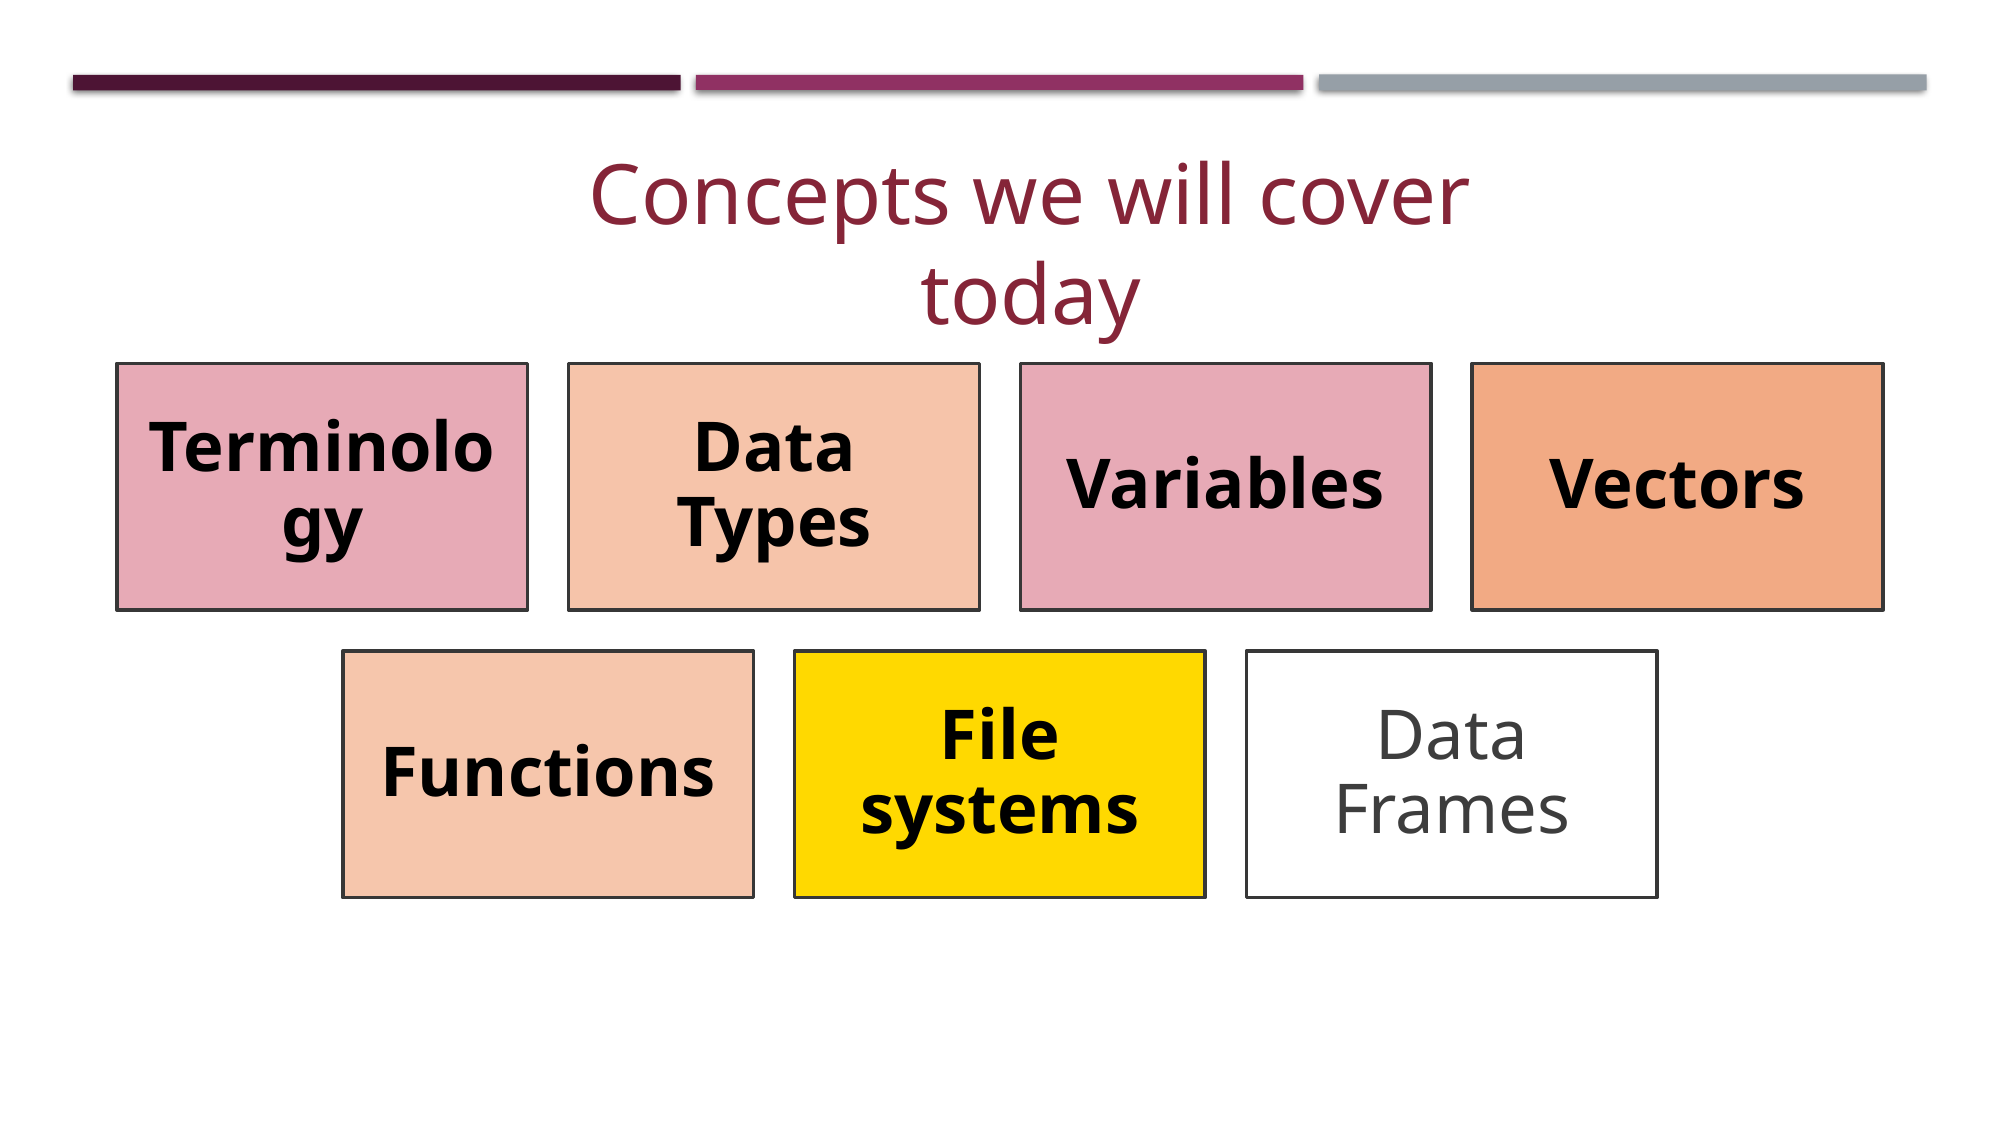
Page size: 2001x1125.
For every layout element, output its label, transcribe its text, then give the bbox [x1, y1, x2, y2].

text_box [115, 308, 1885, 952]
text_box Concepts we will cover today [457, 134, 1603, 306]
